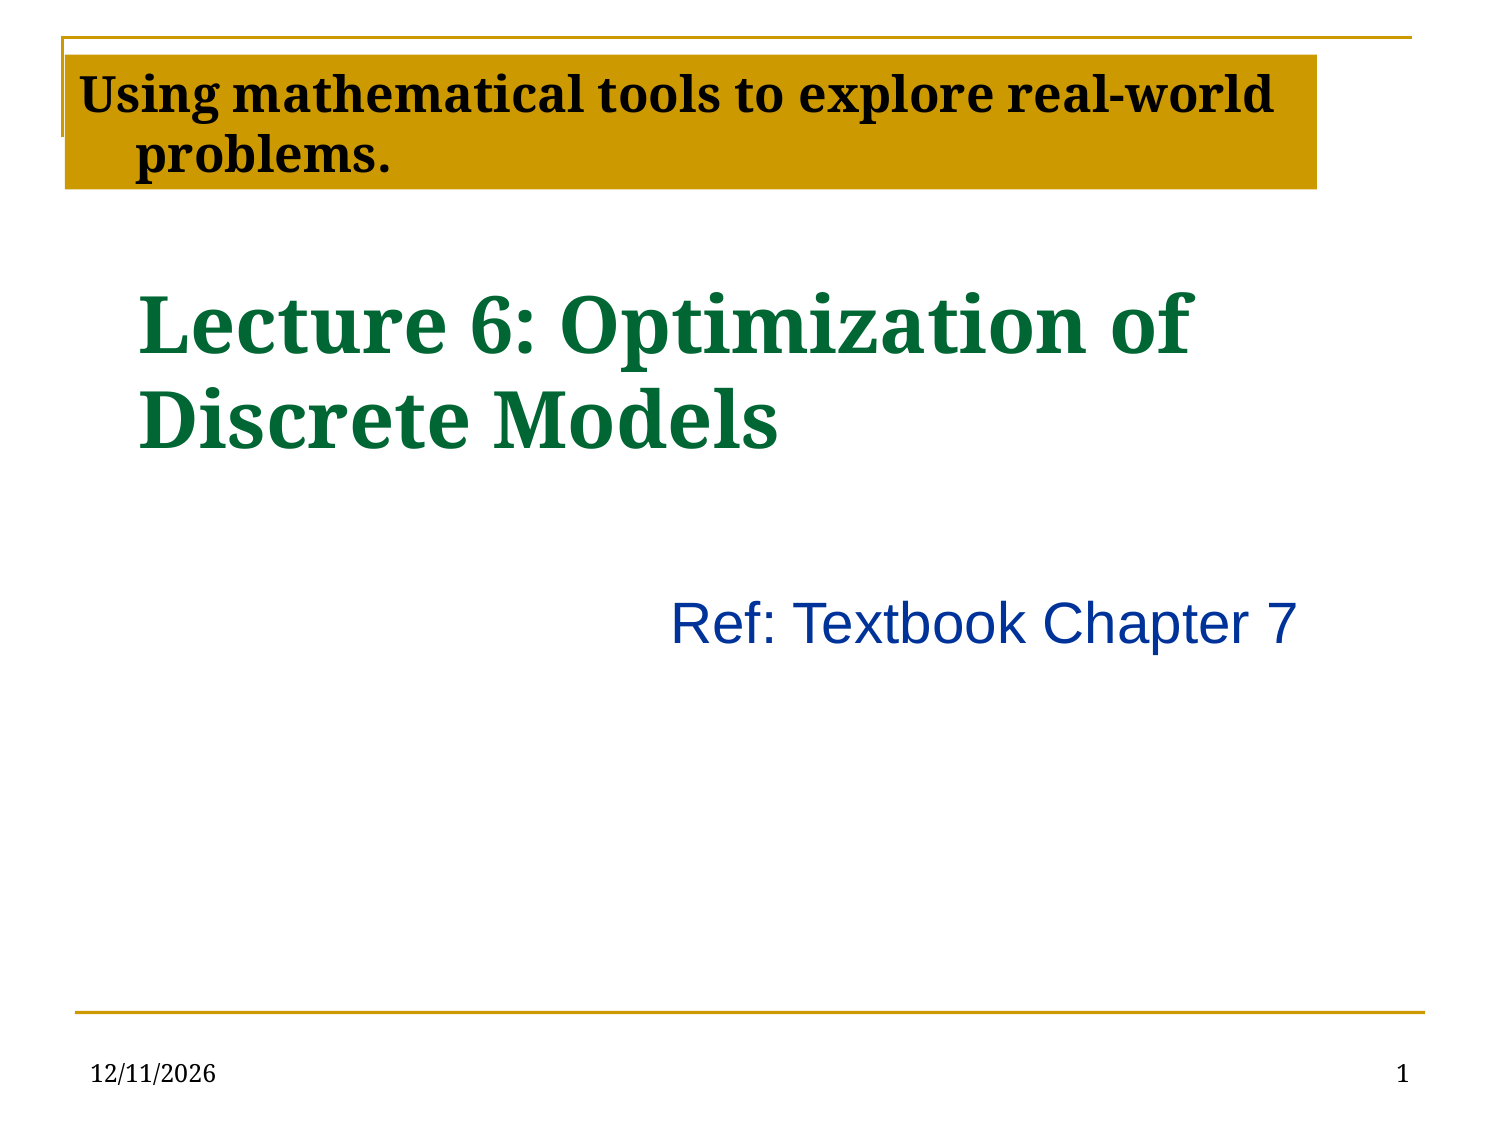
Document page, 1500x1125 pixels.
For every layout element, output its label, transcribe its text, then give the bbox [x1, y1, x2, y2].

list Ref: Textbook Chapter 7 [655, 586, 1424, 987]
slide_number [75, 1024, 425, 1100]
title Lecture 6: Optimization of Discrete Models [123, 267, 1399, 397]
slide_number 1 [1074, 1024, 1425, 1100]
text_box Using mathematical tools to explore real-world problems. [64, 54, 1317, 190]
